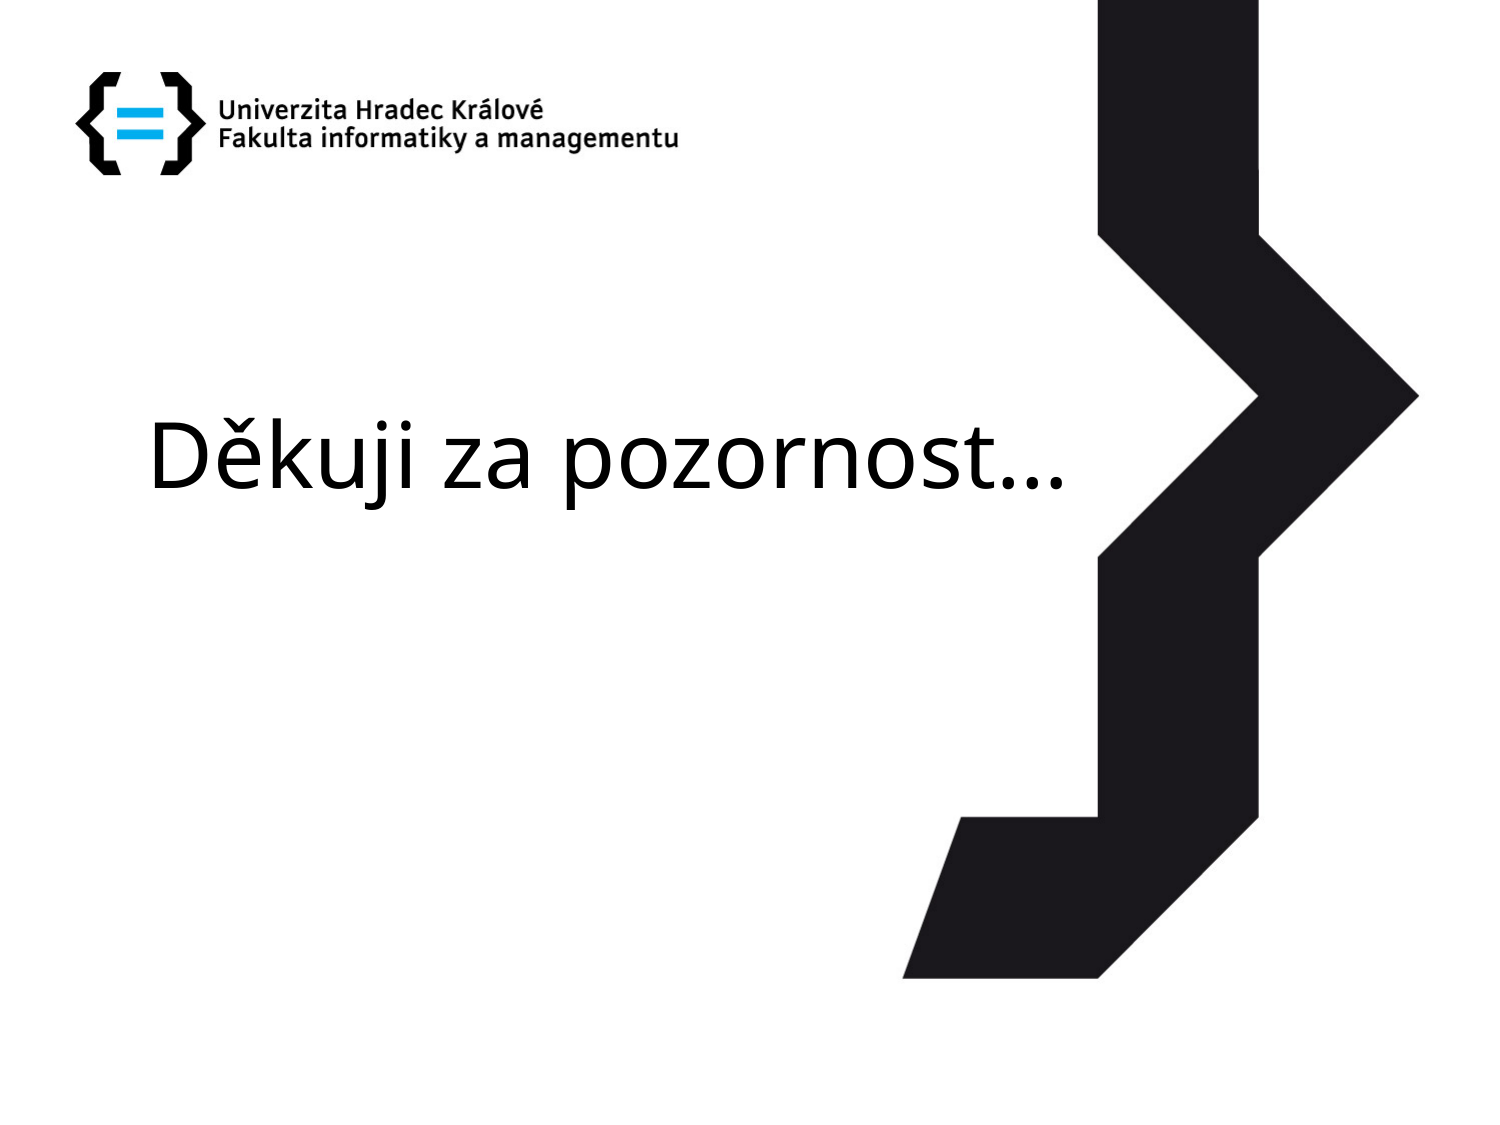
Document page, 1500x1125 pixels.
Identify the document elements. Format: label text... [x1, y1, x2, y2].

title Děkuji za pozornost… [132, 323, 1070, 507]
picture [0, 0, 1500, 1125]
